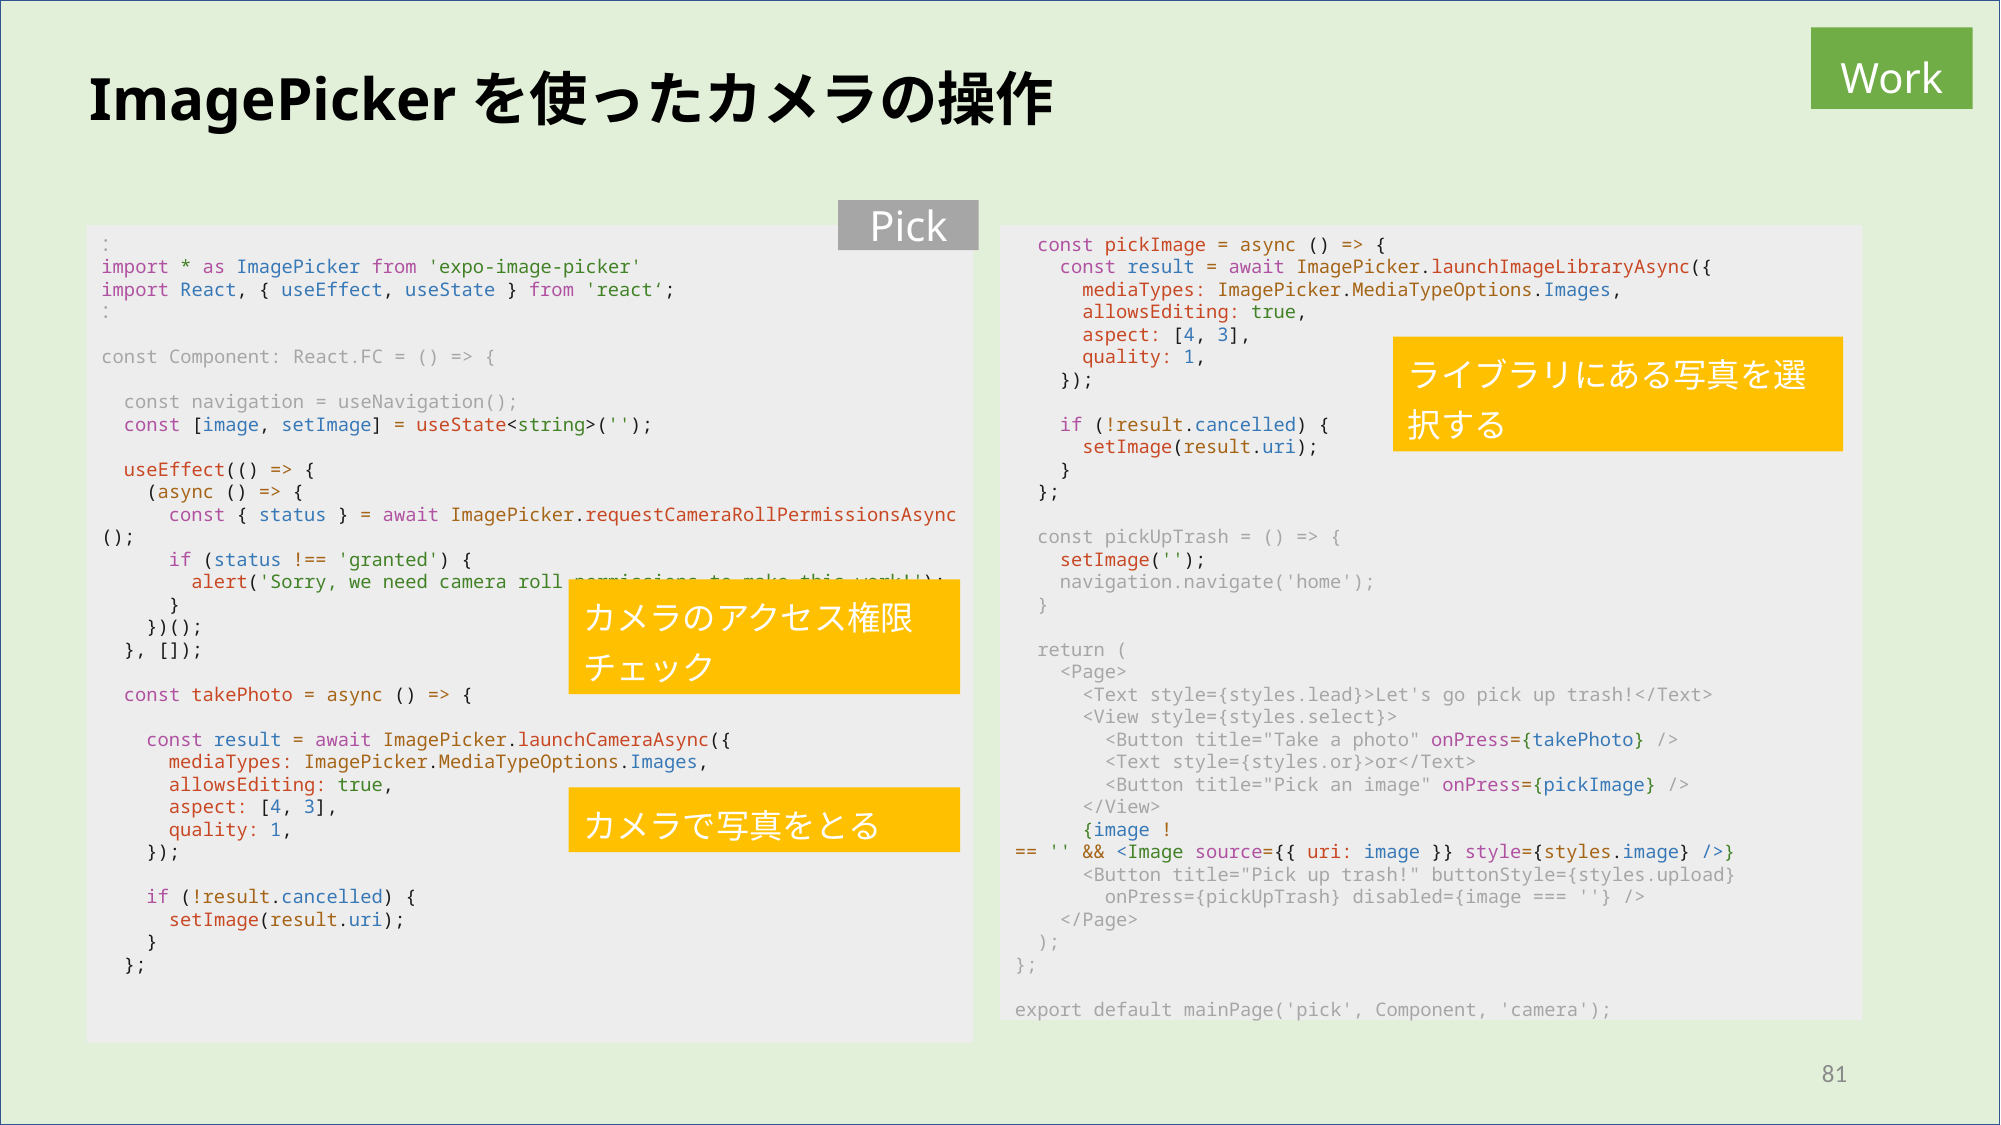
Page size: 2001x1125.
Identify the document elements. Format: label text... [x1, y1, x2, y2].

slide_number 81 [1412, 1042, 1863, 1103]
text_box カメラのアクセス権限チェック [568, 579, 961, 695]
text_box Work [1811, 27, 1973, 109]
text_box const pickImage = async () => { const result = await ImagePicker.launchImageLibraryAsync({ mediaTypes: ImagePicker.MediaTypeOptions.Images, allowsEditing: true, aspect: [4, 3], quality: 1, }); if (!result.cancelled) { setImage(result.uri); } }; const pickUpTrash = () => { setImage(''); navigation.navigate('home'); } return ( <Page> <Text style={styles.lead}>Let's go pick up trash!</Text> <View style={styles.select}> <Button title="Take a photo" onPress={takePhoto} /> <Text style={styles.or}>or</Text> <Button title="Pick an image" onPress={pickImage} /> </View> {image !== '' && <Image source={{ uri: image }} style={styles.image} />} <Button title="Pick up trash!" buttonStyle={styles.upload} onPress={pickUpTrash} disabled={image === ''} /> </Page> ); }; export default mainPage('pick', Component, 'camera'); [999, 225, 1863, 1020]
text_box ライブラリにある写真を選択する [1393, 336, 1844, 452]
text_box ImagePickerを使ったカメラの操作 [74, 54, 1454, 140]
text_box ： import * as ImagePicker from 'expo-image-picker' import React, { useEffect, useState } from 'react‘; ： const Component: React.FC = () => { const navigation = useNavigation(); const [image, setImage] = useState<string>(''); useEffect(() => { (async () => { const { status } = await ImagePicker.requestCameraRollPermissionsAsync(); if (status !== 'granted') { alert('Sorry, we need camera roll permissions to make this work!'); } })(); }, []); const takePhoto = async () => { const result = await ImagePicker.launchCameraAsync({ mediaTypes: ImagePicker.MediaTypeOptions.Images, allowsEditing: true, aspect: [4, 3], quality: 1, }); if (!result.cancelled) { setImage(result.uri); } }; [86, 225, 974, 1043]
text_box カメラで写真をとる [568, 787, 961, 853]
text_box Pick [838, 200, 979, 251]
text_box [0, 0, 2000, 1125]
